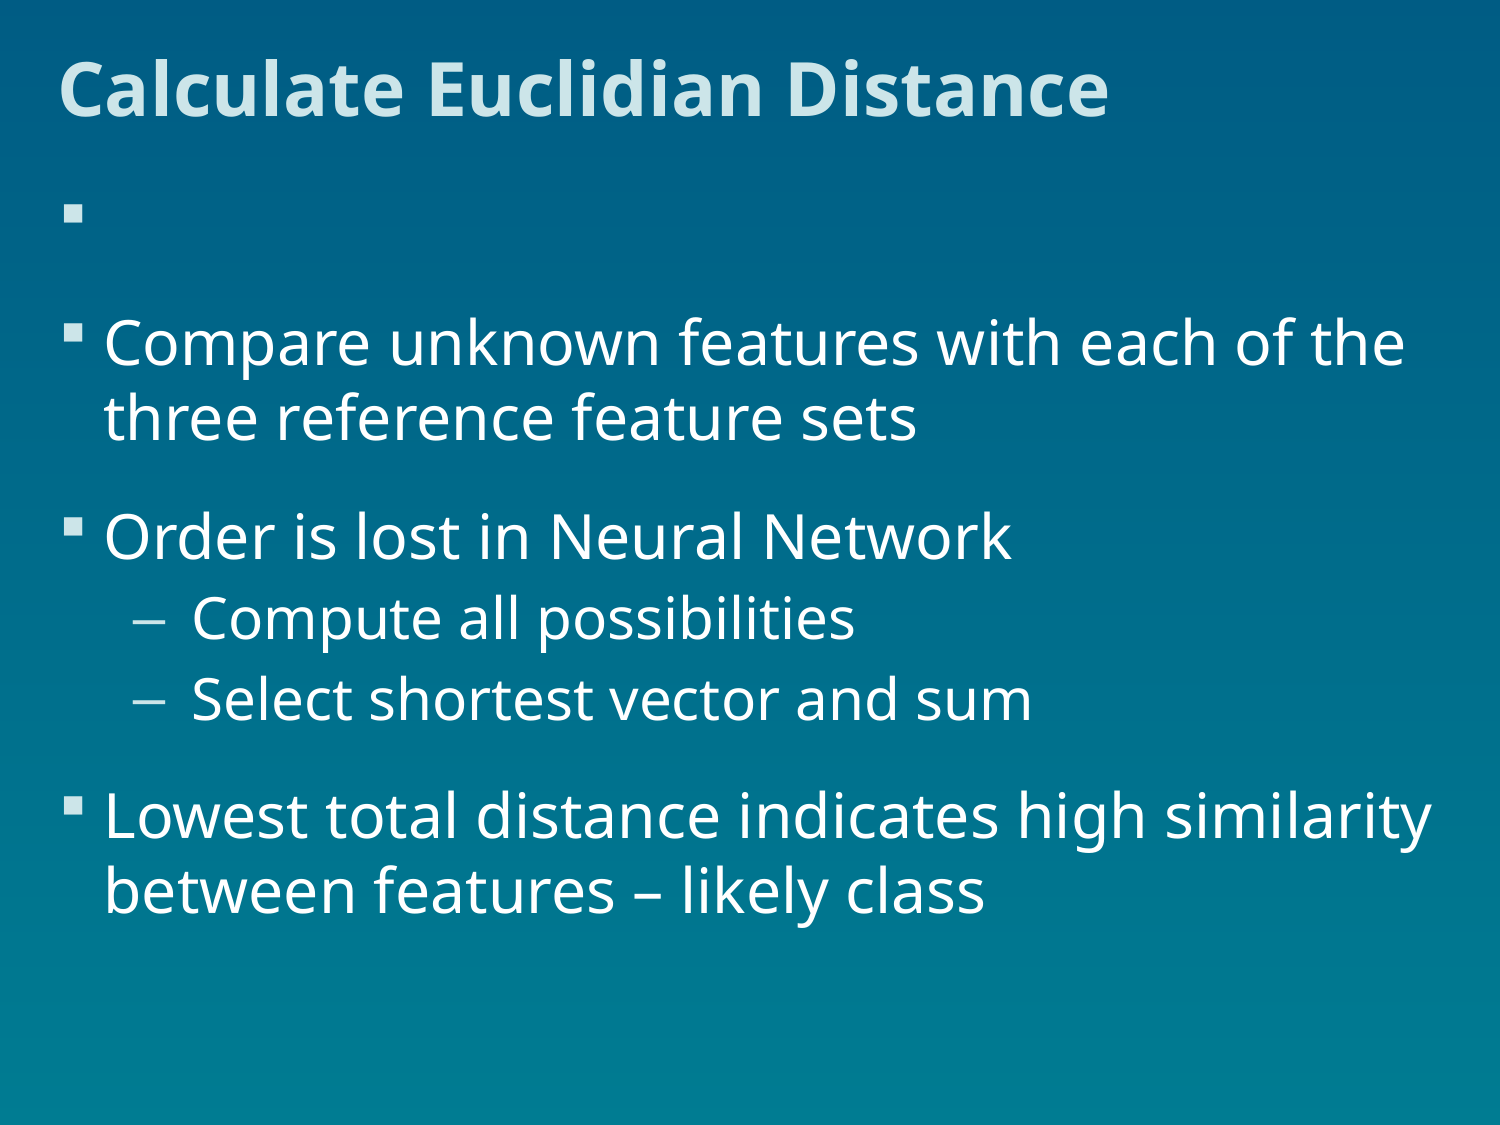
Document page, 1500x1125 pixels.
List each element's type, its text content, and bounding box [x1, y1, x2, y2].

title Calculate Euclidian Distance [57, 19, 1440, 132]
